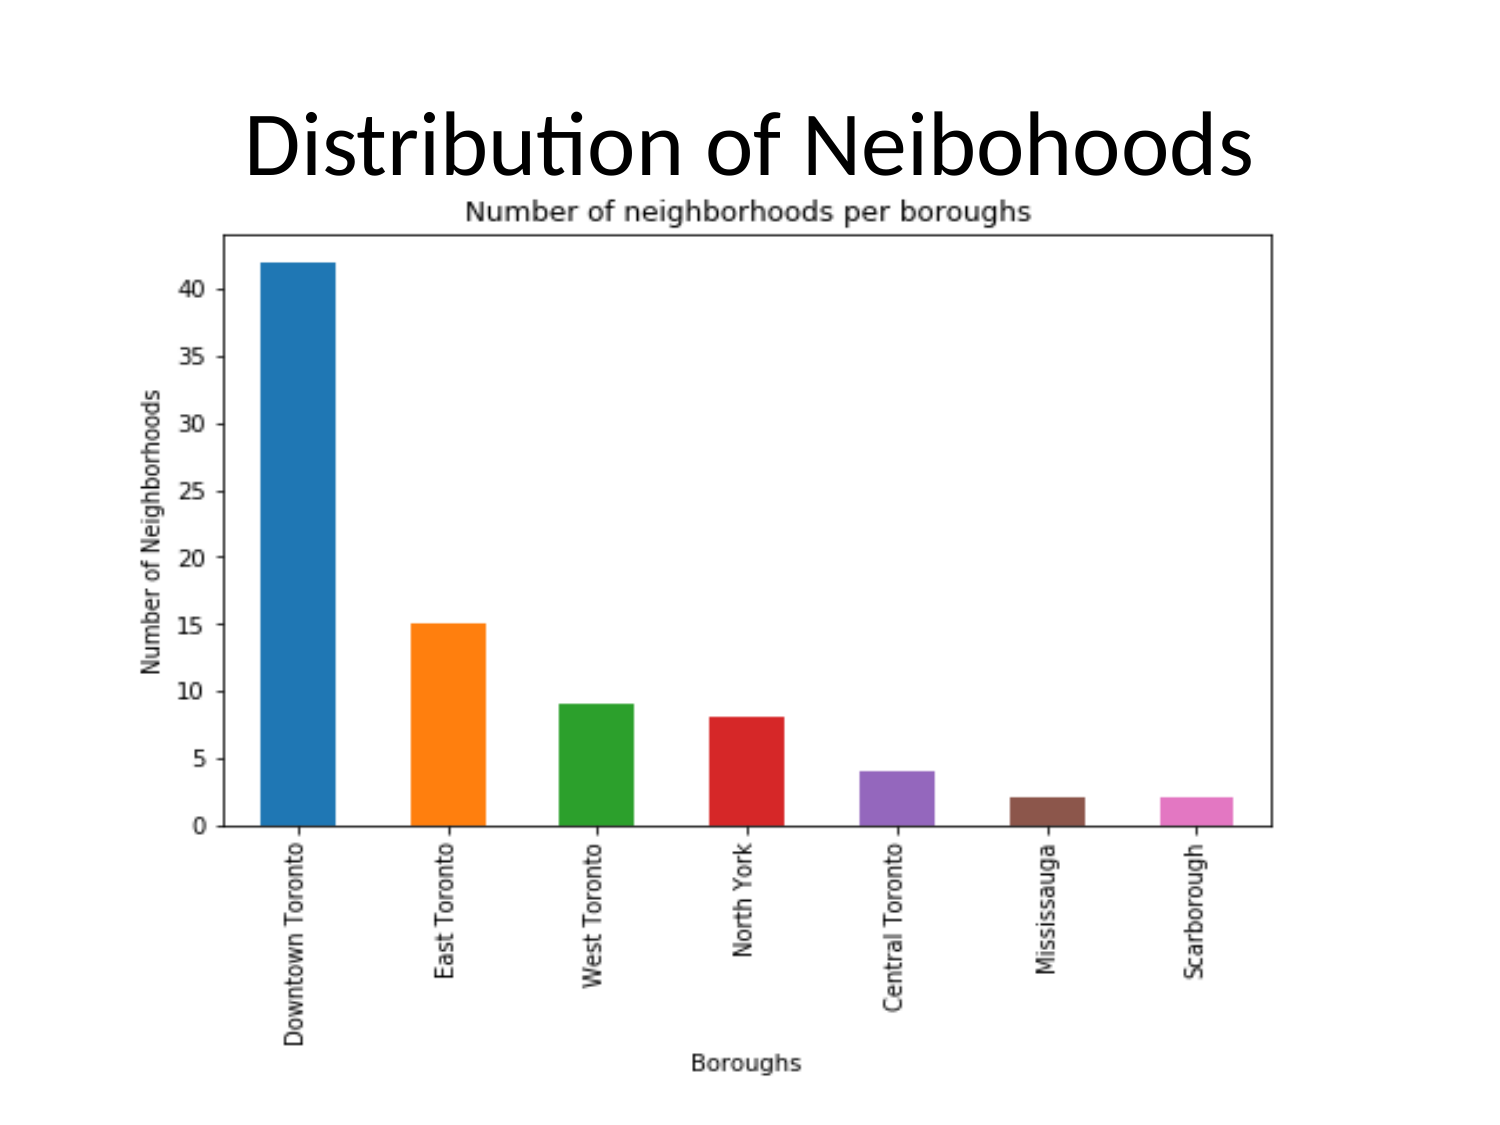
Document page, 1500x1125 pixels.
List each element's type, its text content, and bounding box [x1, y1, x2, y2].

title Distribution of Neibohoods [75, 45, 1425, 233]
picture [99, 187, 1363, 1101]
